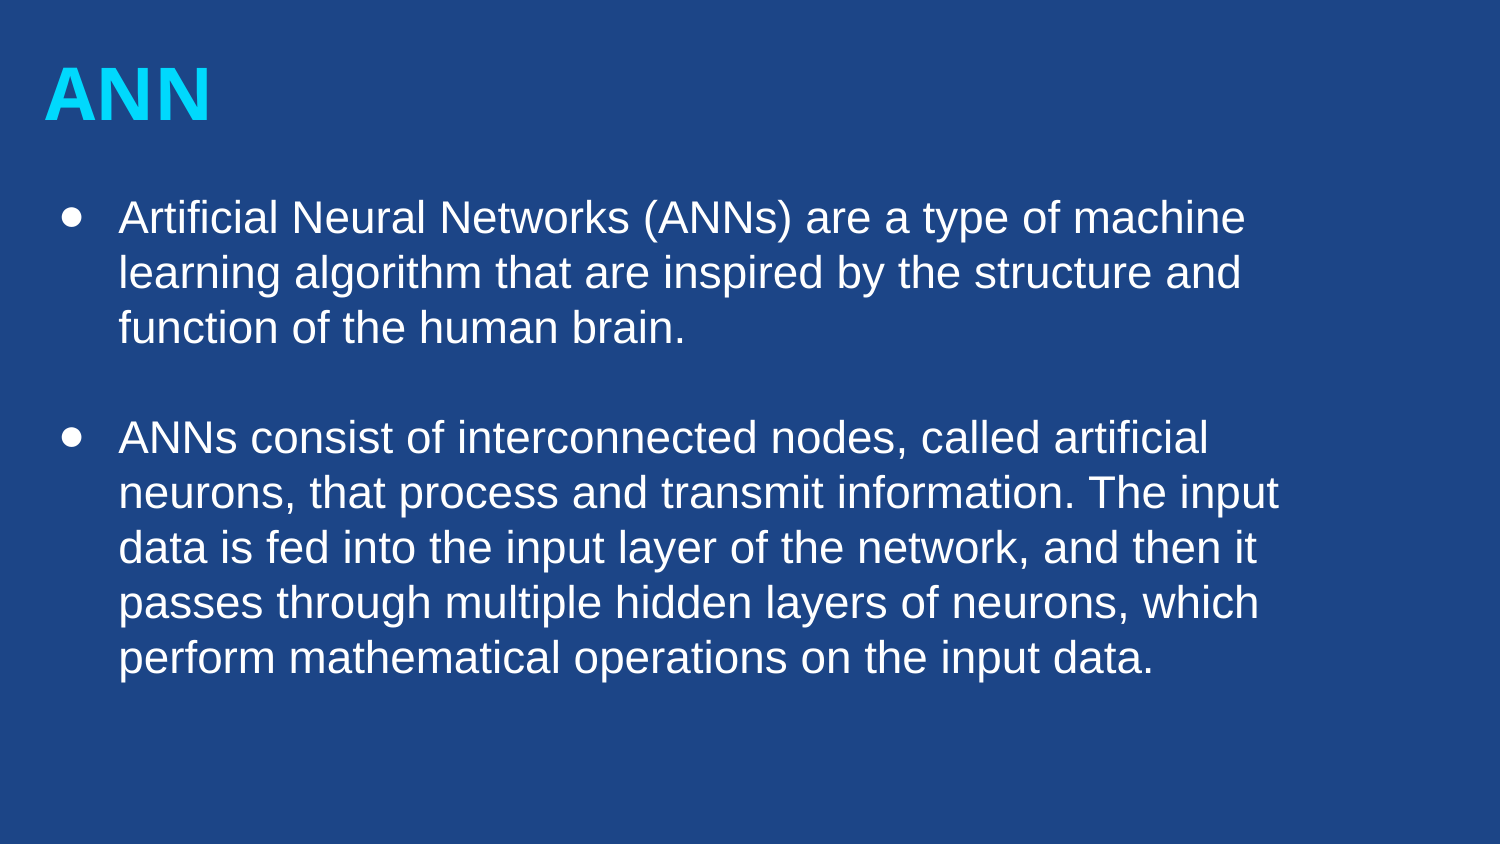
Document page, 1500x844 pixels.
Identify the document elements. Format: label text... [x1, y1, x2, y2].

title ANN [43, 45, 1474, 189]
text_box Artificial Neural Networks (ANNs) are a type of machine learning algorithm that are inspired by the structure and function of the human brain. ANNs consist of interconnected nodes, called artificial neurons, that process and transmit information. The input data is fed into the input layer of the network, and then it passes through multiple hidden layers of neurons, which perform mathematical operations on the input data. [43, 185, 1424, 738]
